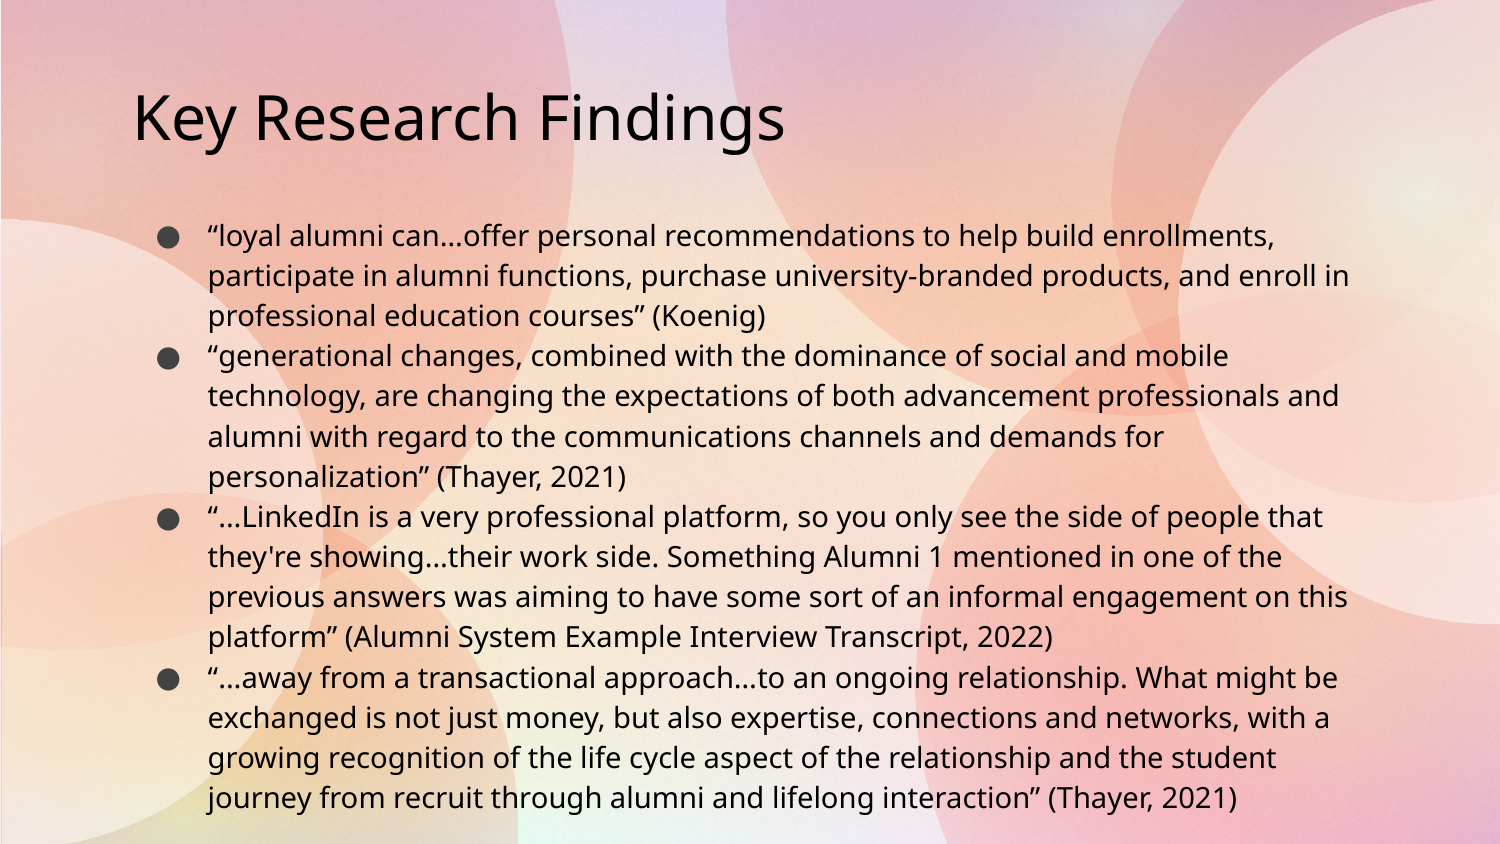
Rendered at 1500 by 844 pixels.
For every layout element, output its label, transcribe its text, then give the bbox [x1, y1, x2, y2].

title Key Research Findings [117, 63, 1382, 158]
list “loyal alumni can…offer personal recommendations to help build enrollments, participate in alumni functions, purchase university-branded products, and enroll in professional education courses” (Koenig) “generational changes, combined with the dominance of social and mobile technology, are changing the expectations of both advancement professionals and alumni with regard to the communications channels and demands for personalization” (Thayer, 2021) “...LinkedIn is a very professional platform, so you only see the side of people that they're showing…their work side. Something Alumni 1 mentioned in one of the previous answers was aiming to have some sort of an informal engagement on this platform” (Alumni System Example Interview Transcript, 2022) “...away from a transactional approach…to an ongoing relationship. What might be exchanged is not just money, but also expertise, connections and networks, with a growing recognition of the life cycle aspect of the relationship and the student journey from recruit through alumni and lifelong interaction” (Thayer, 2021) [117, 196, 1382, 830]
